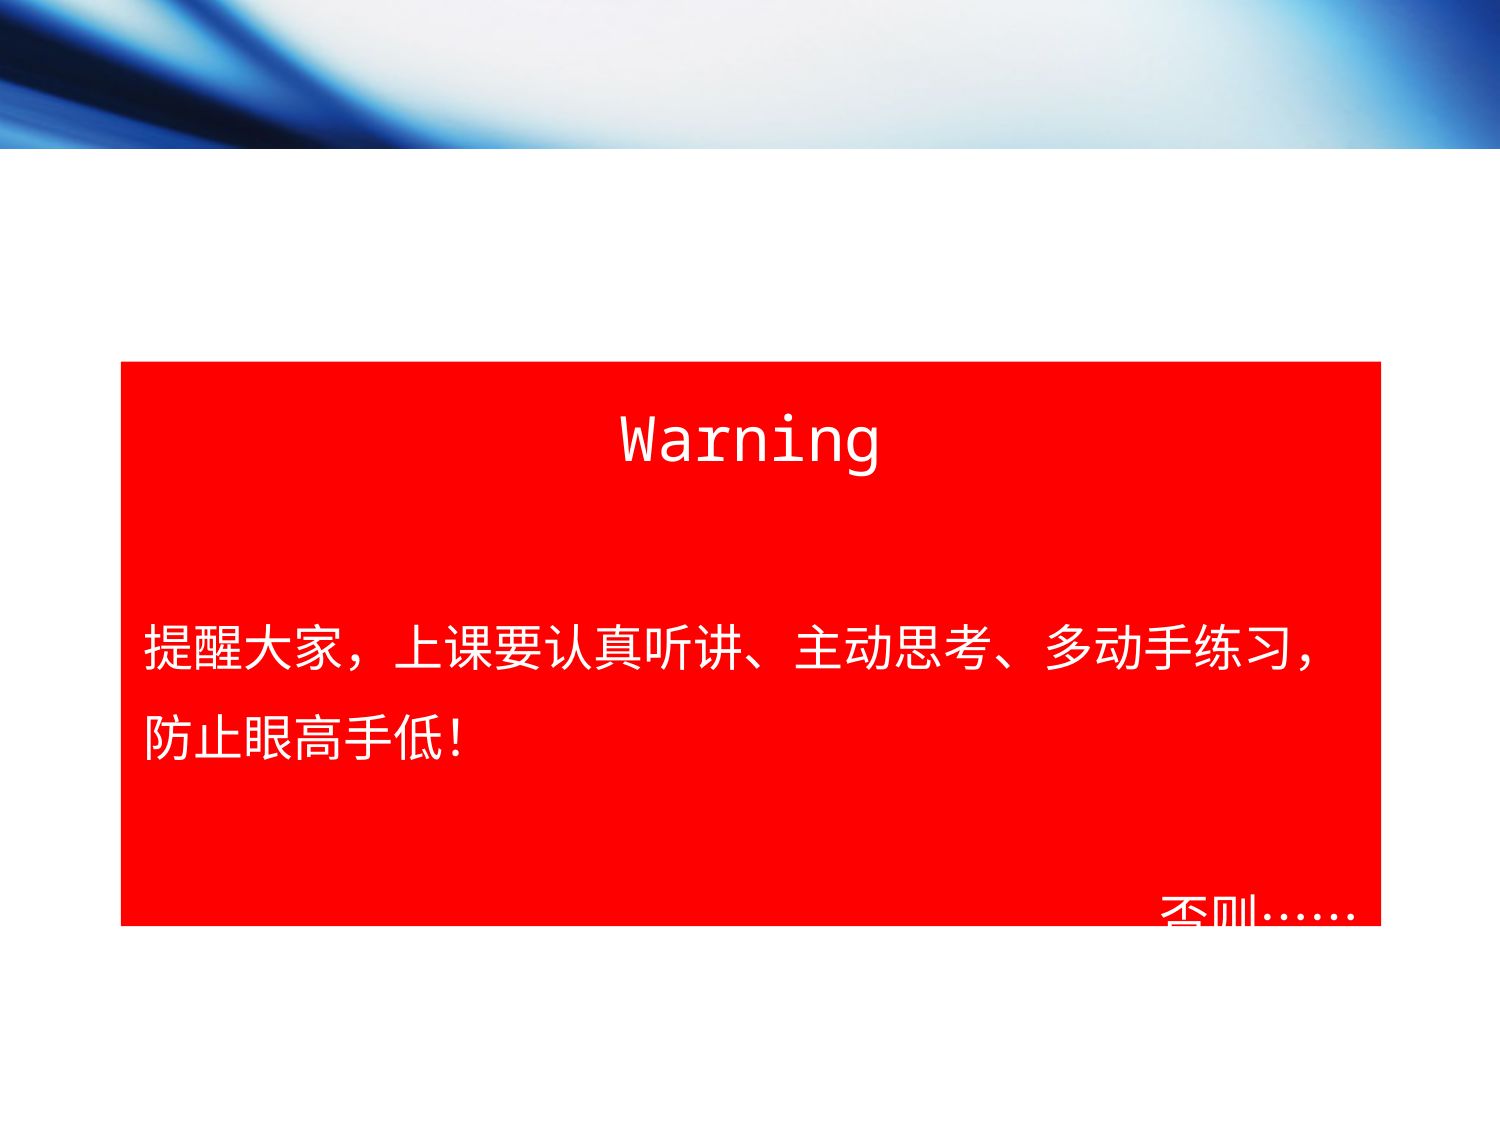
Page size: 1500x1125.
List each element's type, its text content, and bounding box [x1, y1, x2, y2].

picture [0, 0, 1500, 149]
text_box Warning 提醒大家，上课要认真听讲、主动思考、多动手练习，防止眼高手低！ 否则…… [120, 361, 1382, 927]
